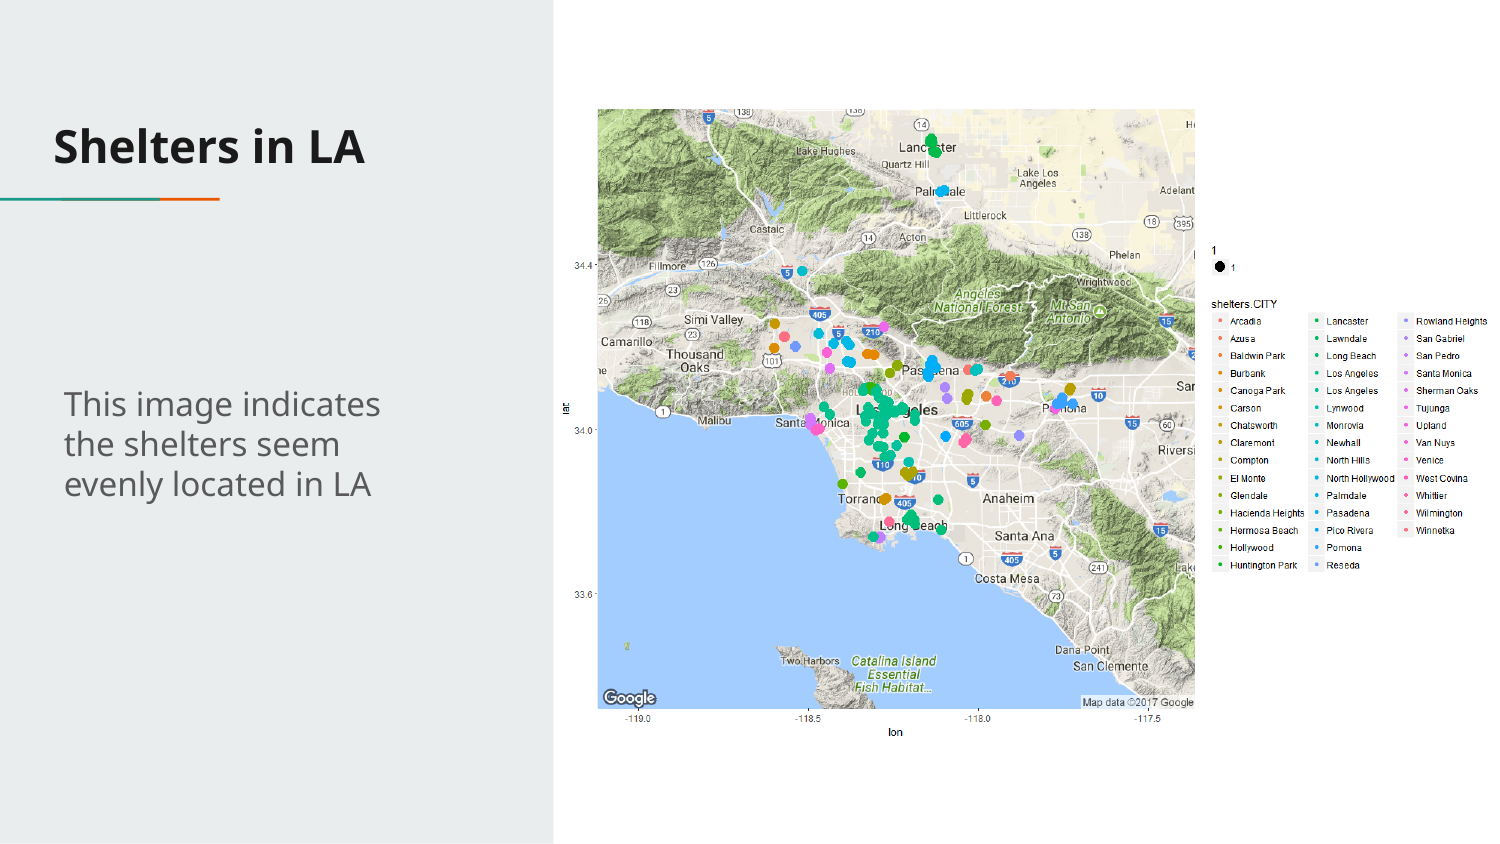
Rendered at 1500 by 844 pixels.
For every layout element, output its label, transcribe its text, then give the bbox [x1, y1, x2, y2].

title Shelters in LA [38, 102, 432, 380]
subtitle This image indicates the shelters seem evenly located in LA [48, 368, 442, 520]
picture [562, 103, 1500, 741]
